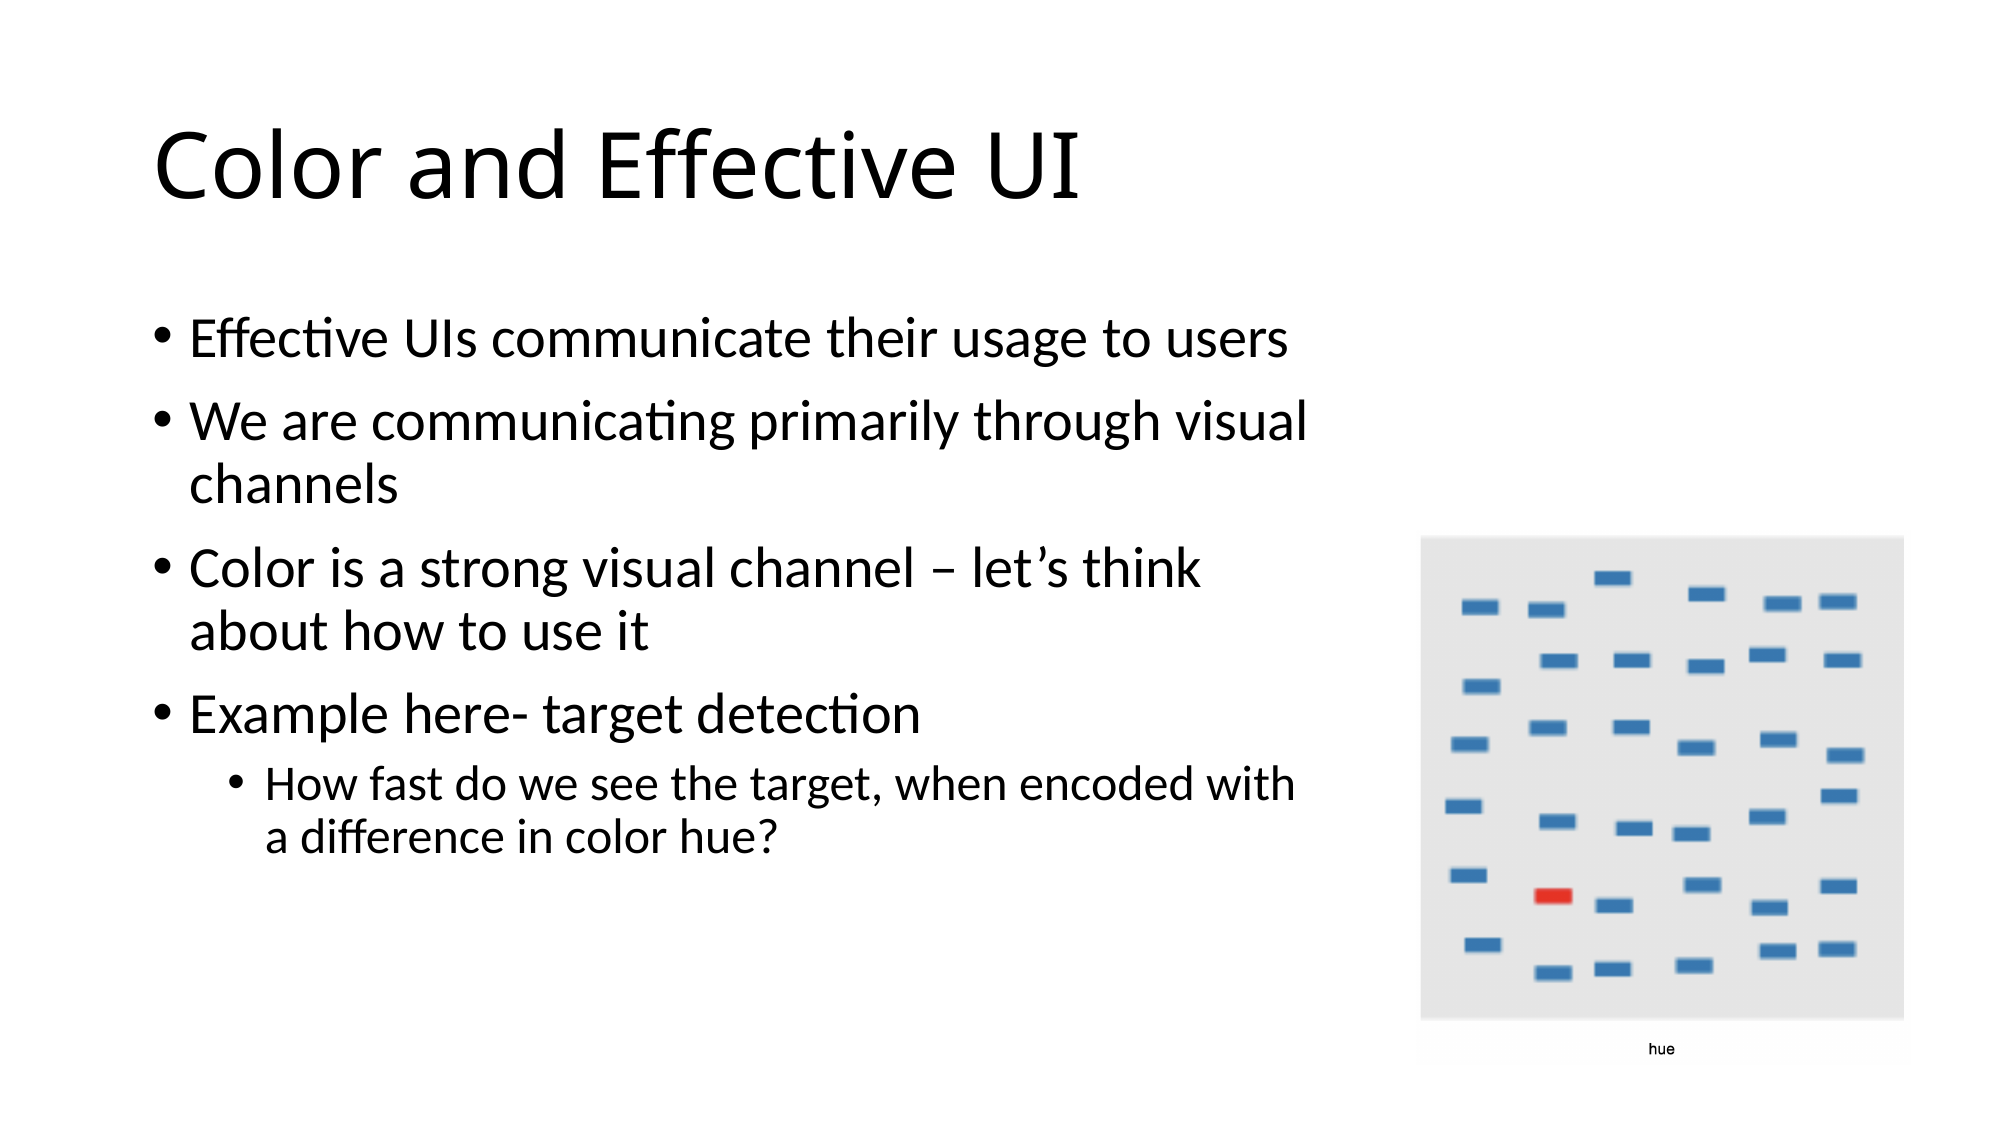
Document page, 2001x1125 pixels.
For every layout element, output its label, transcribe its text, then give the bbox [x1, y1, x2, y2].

picture [1416, 530, 1911, 1065]
title Color and Effective UI [137, 59, 1863, 278]
list Effective UIs communicate their usage to users We are communicating primarily through visual channels Color is a strong visual channel – let’s think about how to use it Example here- target detection How fast do we see the target, when encoded with a difference in color hue? [137, 299, 1337, 1040]
